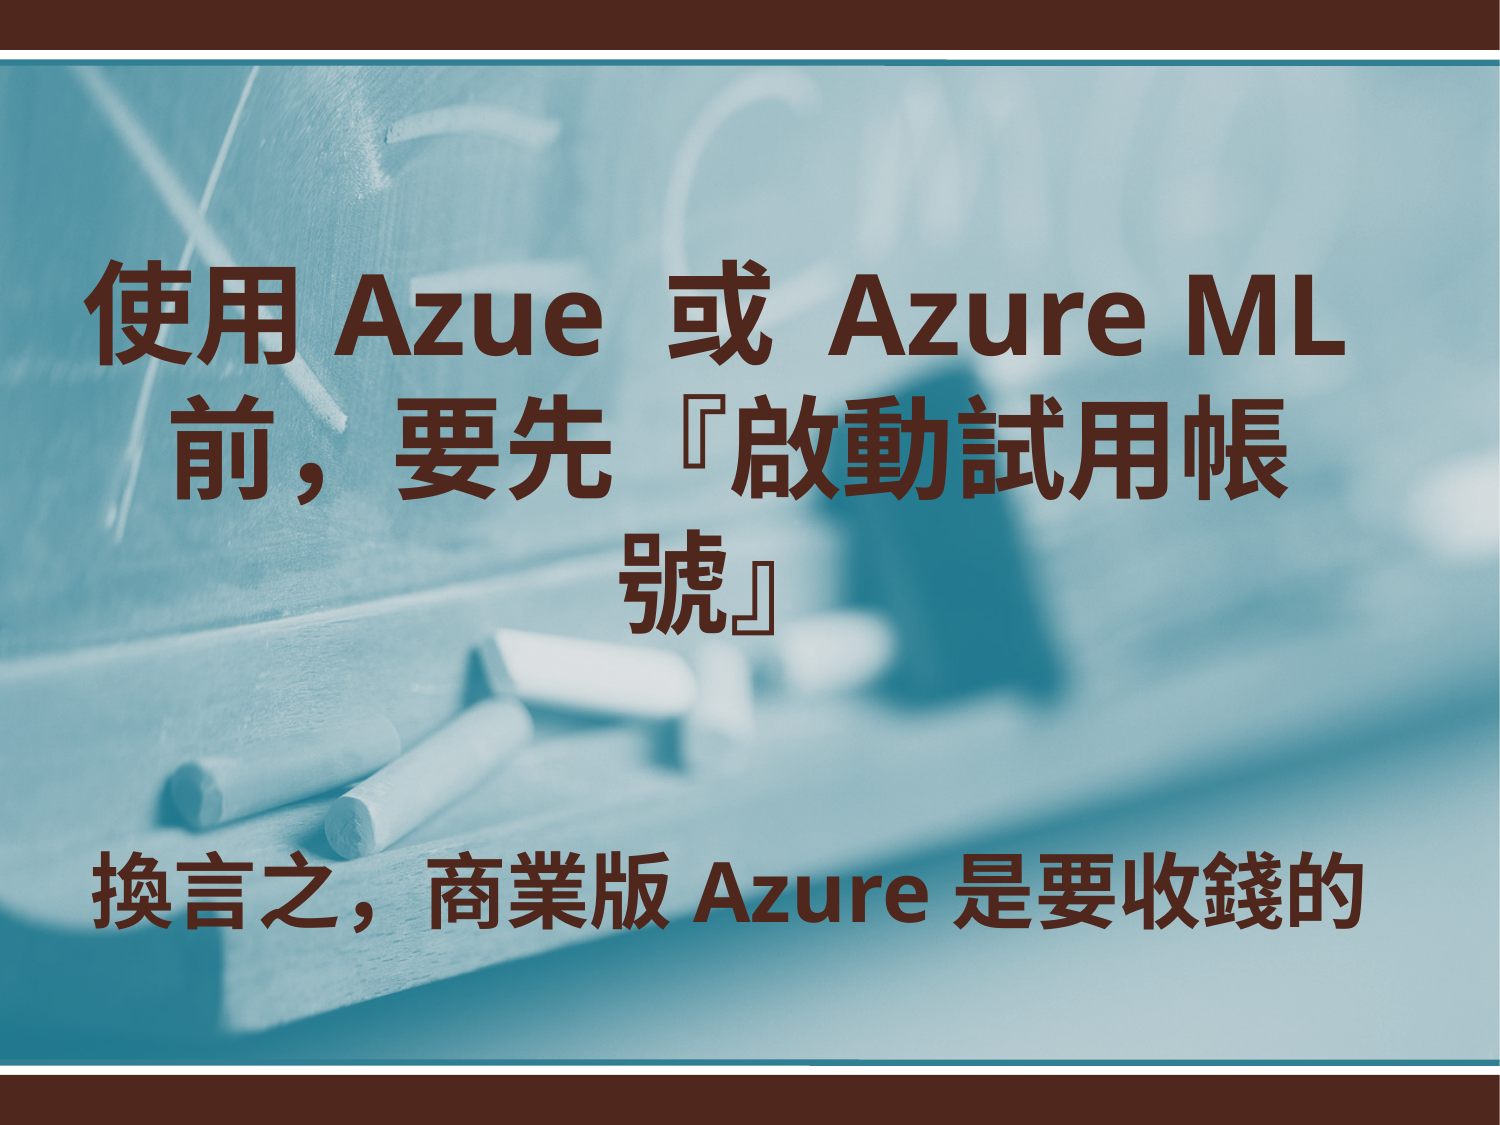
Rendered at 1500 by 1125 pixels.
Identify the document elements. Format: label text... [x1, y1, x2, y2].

subtitle 使用Azue 或 Azure ML前，要先『啟動試用帳號』 換言之，商業版Azure是要收錢的 [53, 178, 1406, 947]
